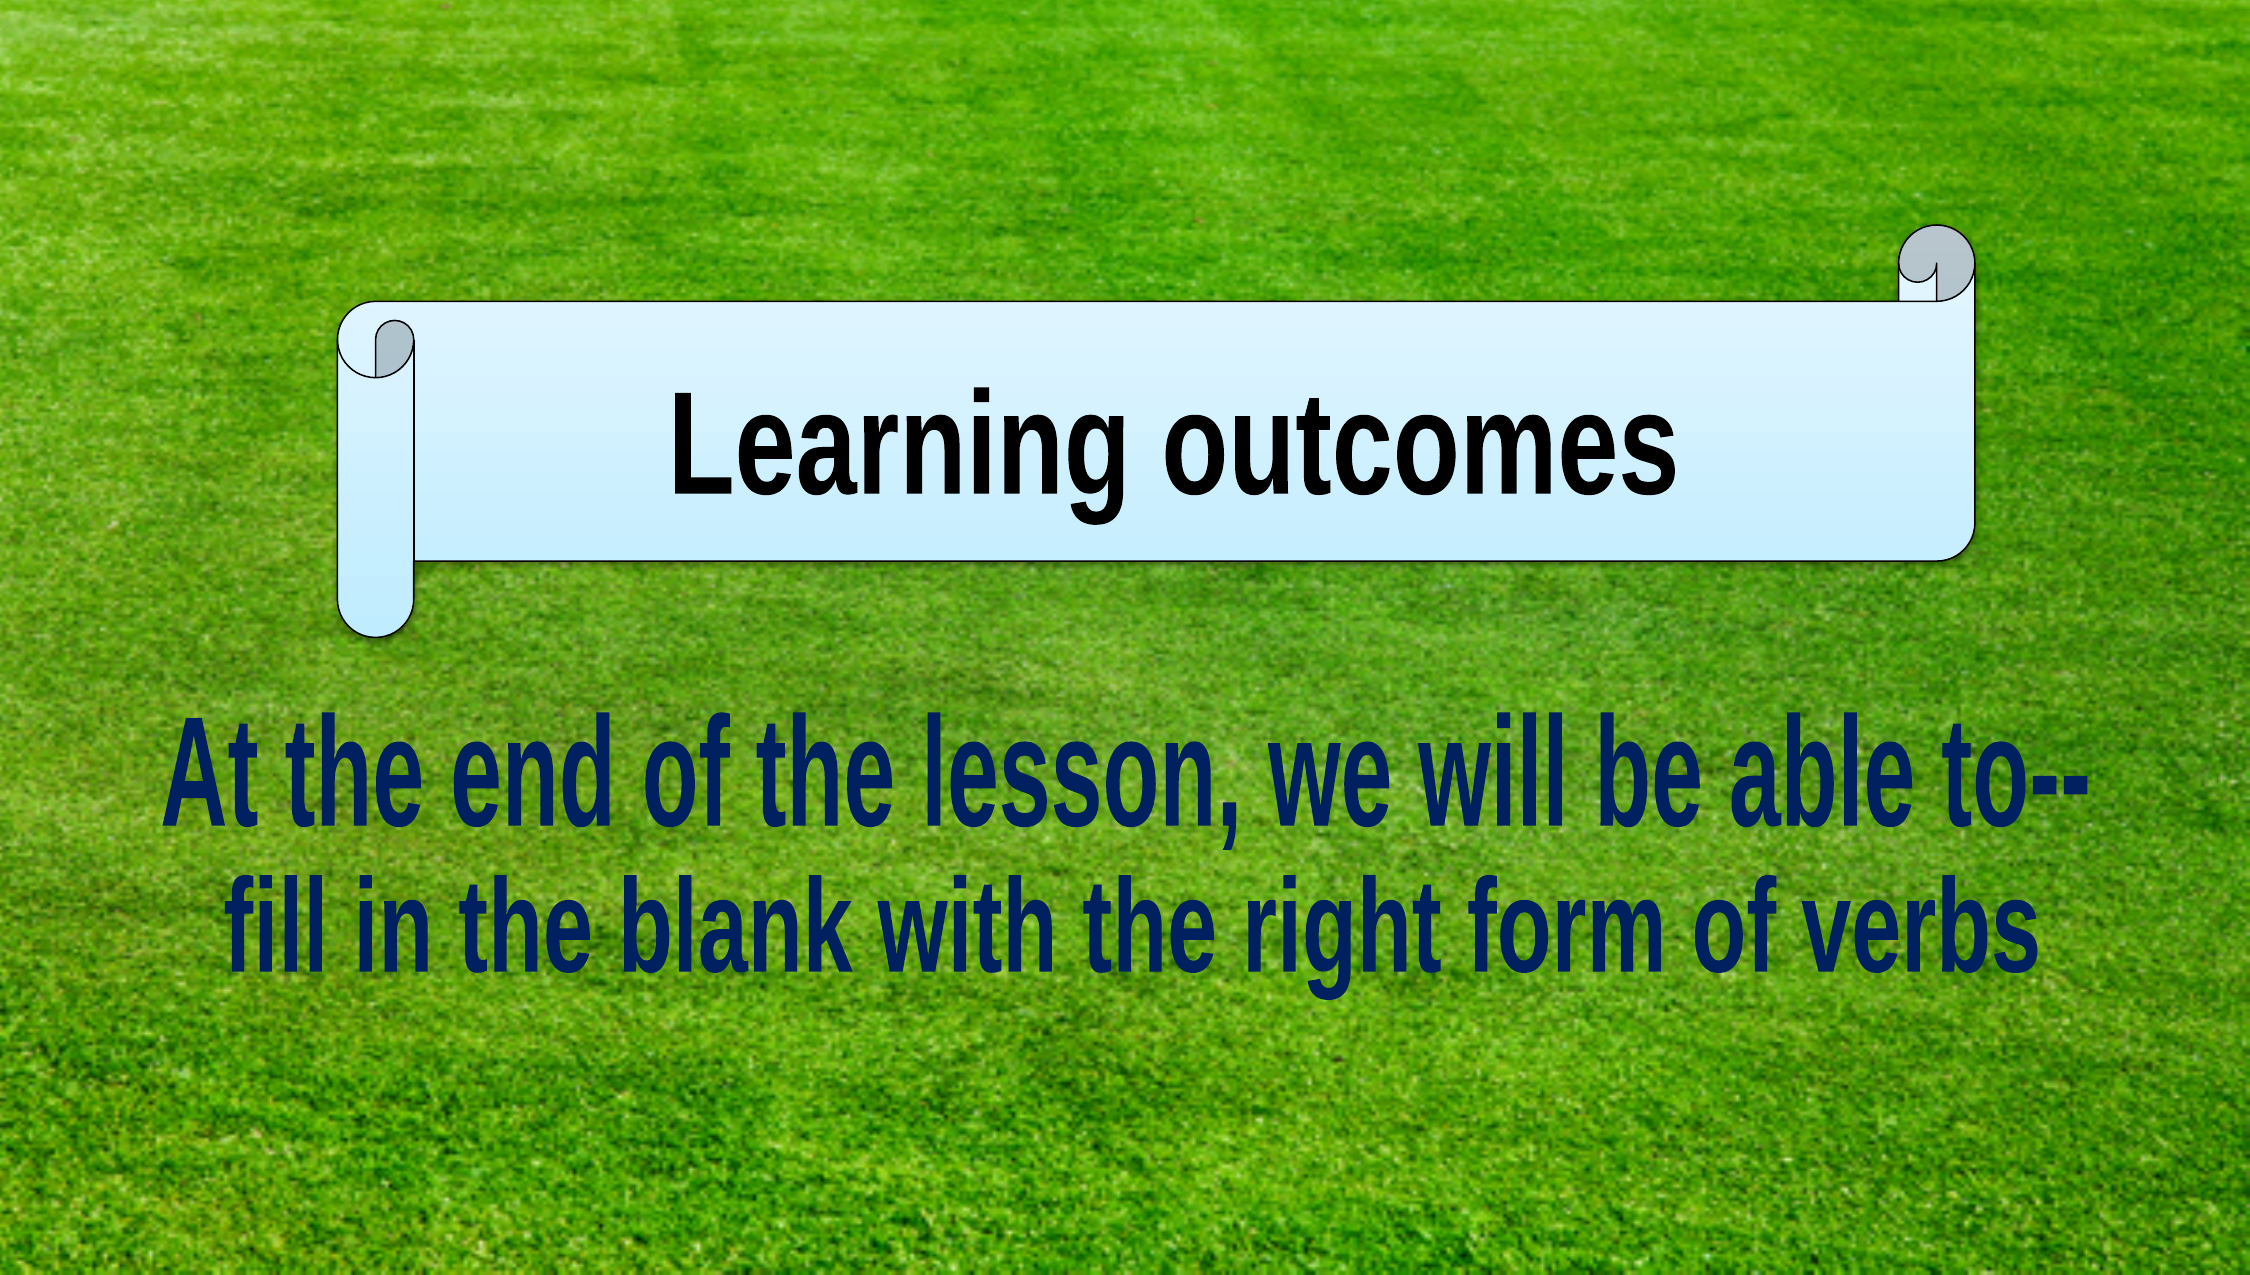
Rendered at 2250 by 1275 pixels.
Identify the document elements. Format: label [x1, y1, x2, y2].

text_box [337, 224, 1976, 638]
picture [0, 0, 2250, 1275]
